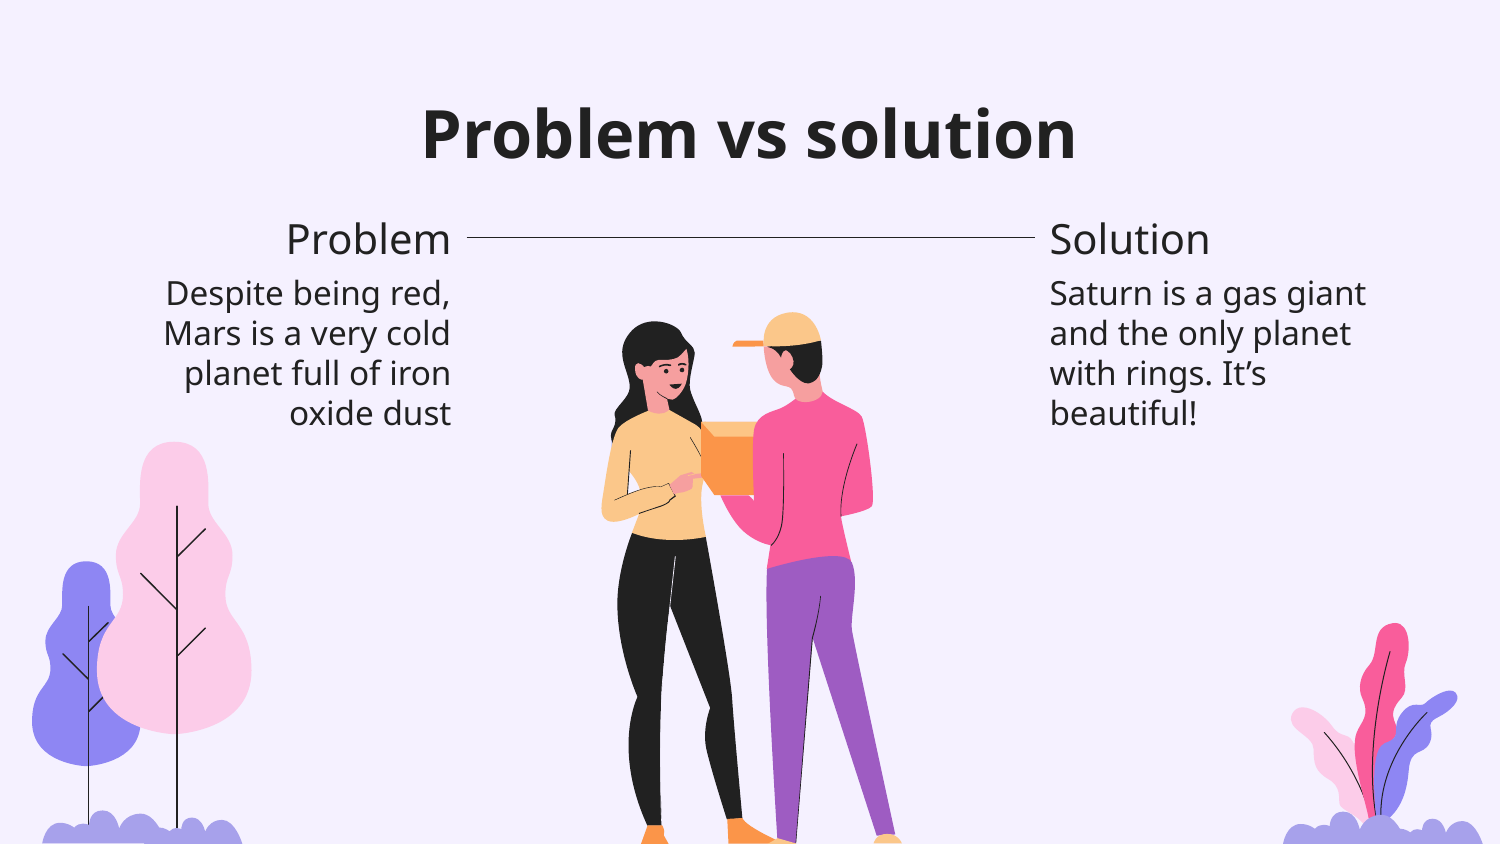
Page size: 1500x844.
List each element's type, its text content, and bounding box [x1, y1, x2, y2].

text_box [597, 311, 903, 844]
subtitle Saturn is a gas giant and the only planet with rings. It’s beautiful! [1034, 272, 1383, 400]
title Solution [1034, 202, 1383, 272]
title Problem [116, 202, 467, 272]
title Problem vs solution [116, 87, 1383, 177]
subtitle Despite being red, Mars is a very cold planet full of iron oxide dust [116, 272, 467, 400]
